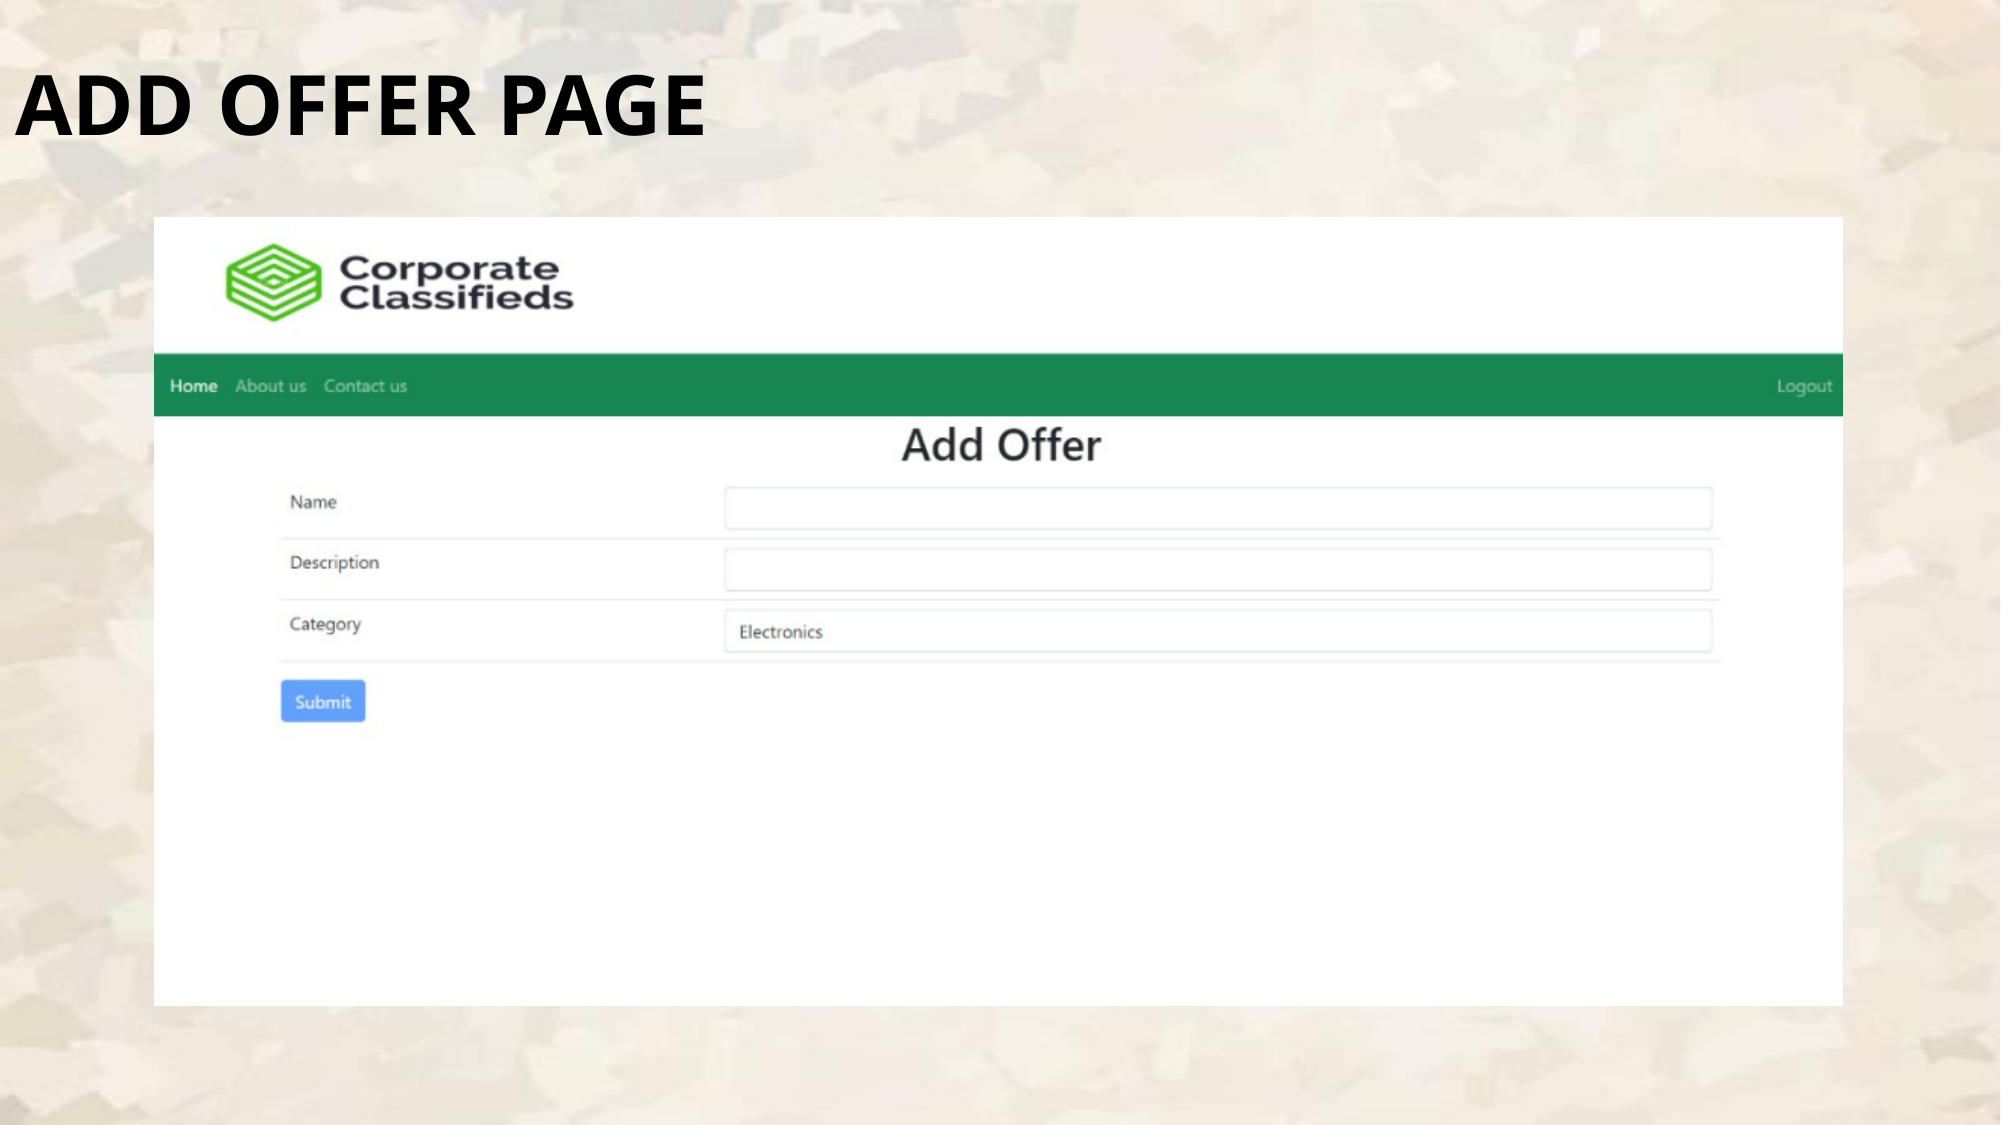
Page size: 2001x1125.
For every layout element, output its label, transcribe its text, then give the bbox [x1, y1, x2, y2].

picture [0, 0, 2001, 1125]
title ADD OFFER PAGE [0, 0, 1725, 218]
